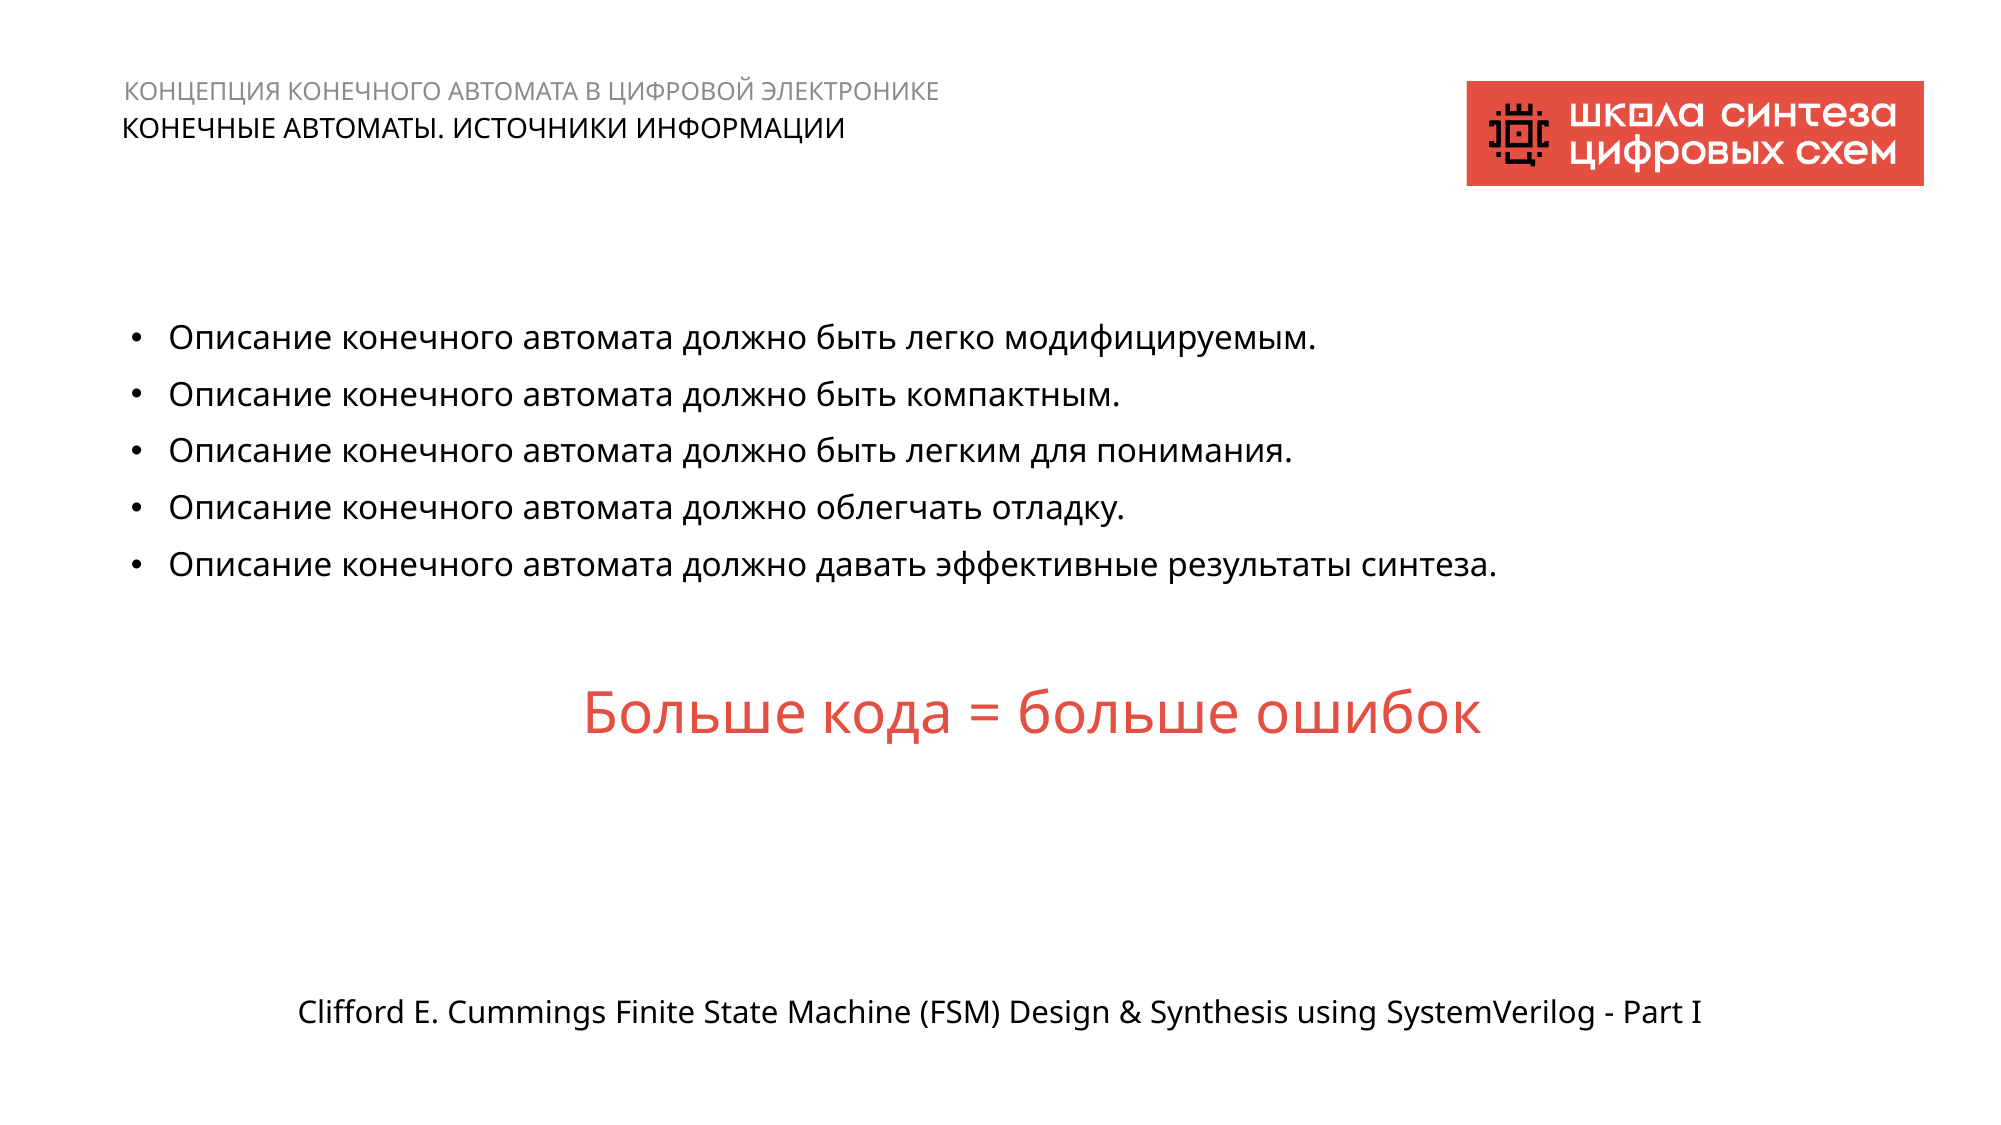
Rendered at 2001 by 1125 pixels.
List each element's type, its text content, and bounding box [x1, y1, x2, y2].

picture [1466, 81, 1924, 186]
title КОНЕЧНЫЕ АВТОМАТЫ. ИСТОЧНИКИ ИНФОРМАЦИИ [121, 113, 1466, 178]
text_box Clifford E. Cummings Finite State Machine (FSM) Design & Synthesis using SystemVerilog - Part I [19, 984, 1981, 1037]
text_box Описание конечного автомата должно быть легко модифицируемым. Описание конечного автомата должно быть компактным. Описание конечного автомата должно быть легким для понимания. Описание конечного автомата должно облегчать отладку. Описание конечного автомата должно давать эффективные результаты синтеза. Больше кода = больше ошибок [115, 212, 1797, 981]
text_box КОНЦЕПЦИЯ КОНЕЧНОГО АВТОМАТА В ЦИФРОВОЙ ЭЛЕКТРОНИКЕ [108, 67, 1758, 111]
